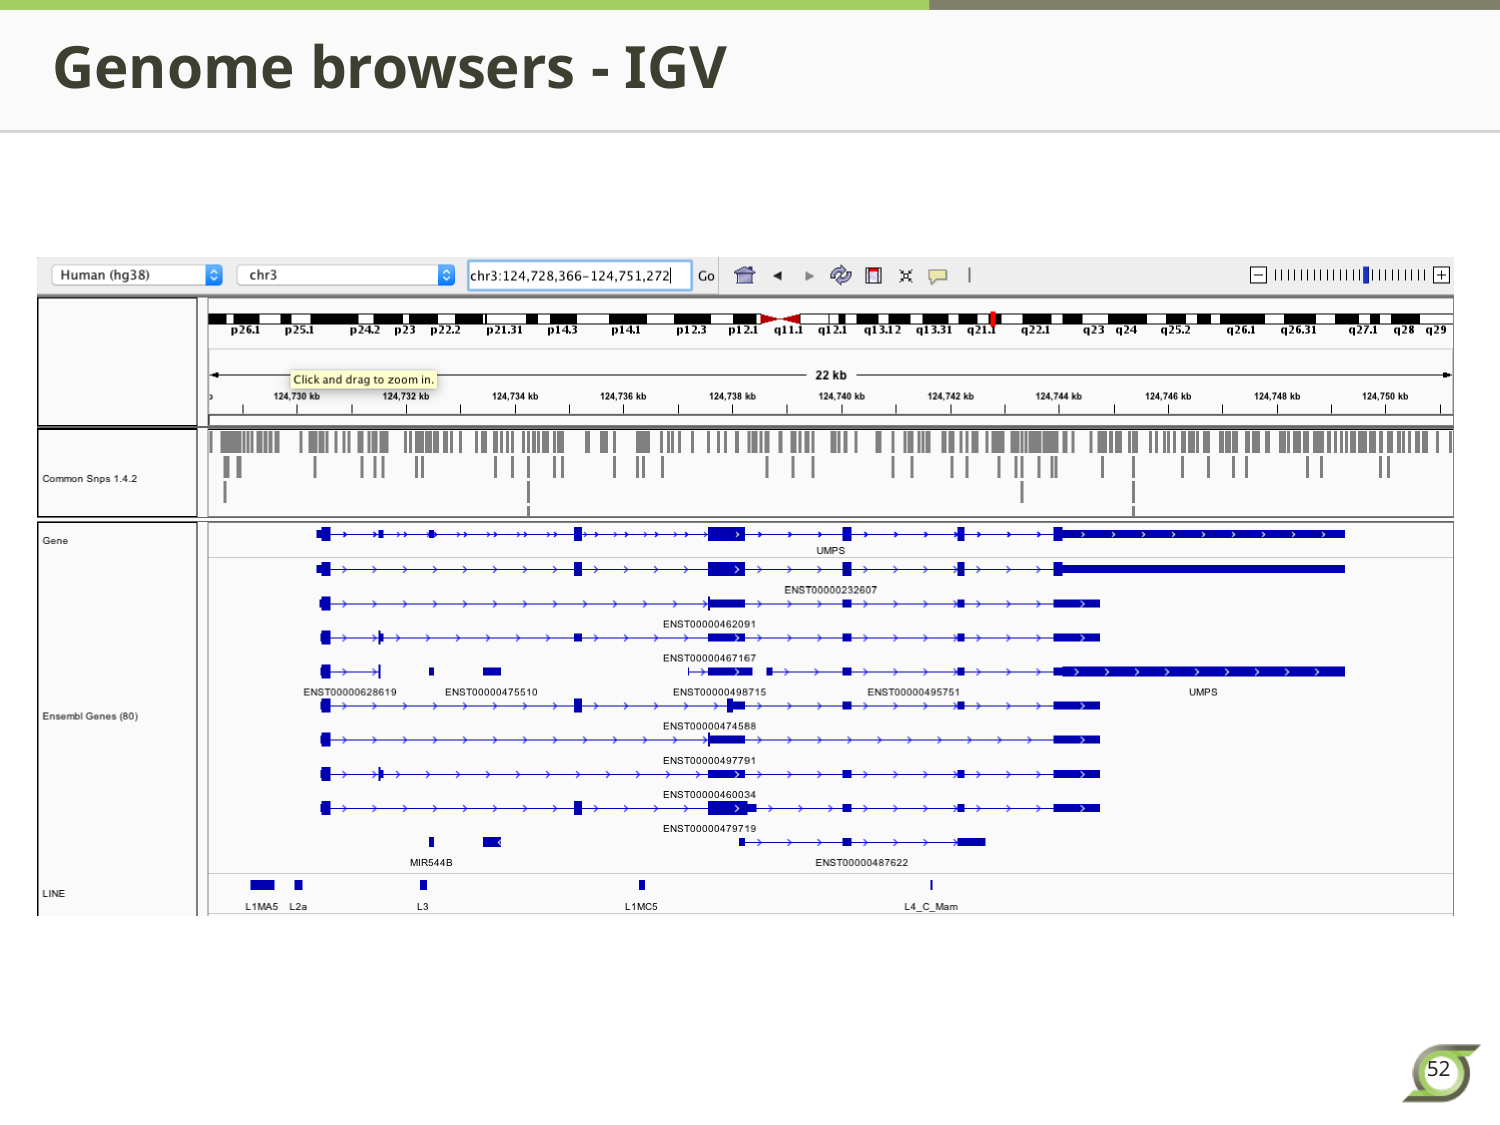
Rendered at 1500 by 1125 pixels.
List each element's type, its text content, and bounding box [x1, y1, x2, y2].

title Genome browsers - IGV [37, 18, 1454, 112]
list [36, 166, 1455, 1007]
